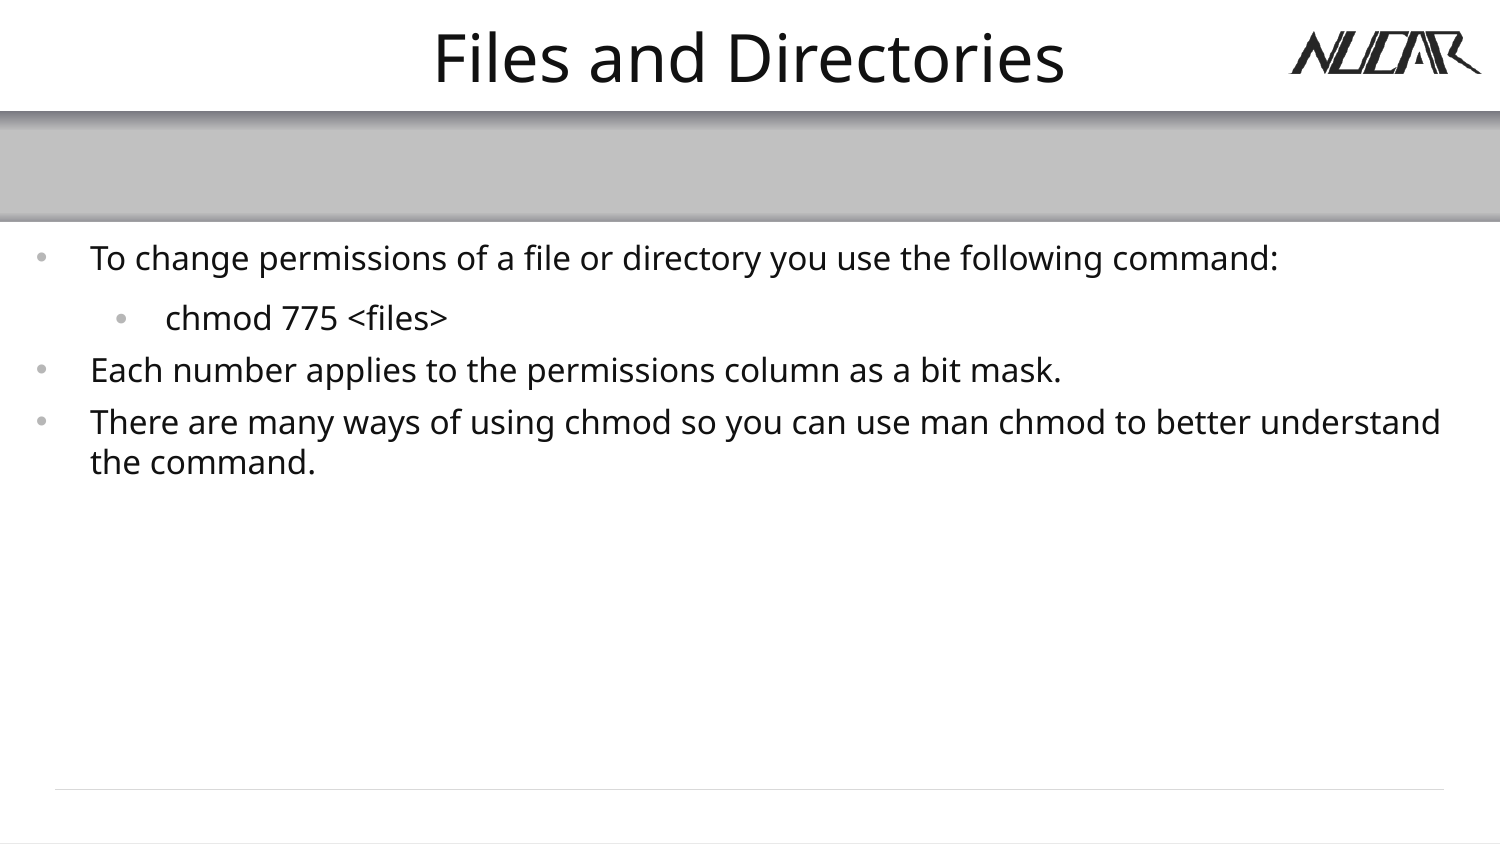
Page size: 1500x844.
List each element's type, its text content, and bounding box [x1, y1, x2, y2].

title Files and Directories [97, 0, 1403, 111]
list To change permissions of a file or directory you use the following command: chmod 775 <files> Each number applies to the permissions column as a bit mask. There are many ways of using chmod so you can use man chmod to better understand the command. [0, 221, 1500, 735]
